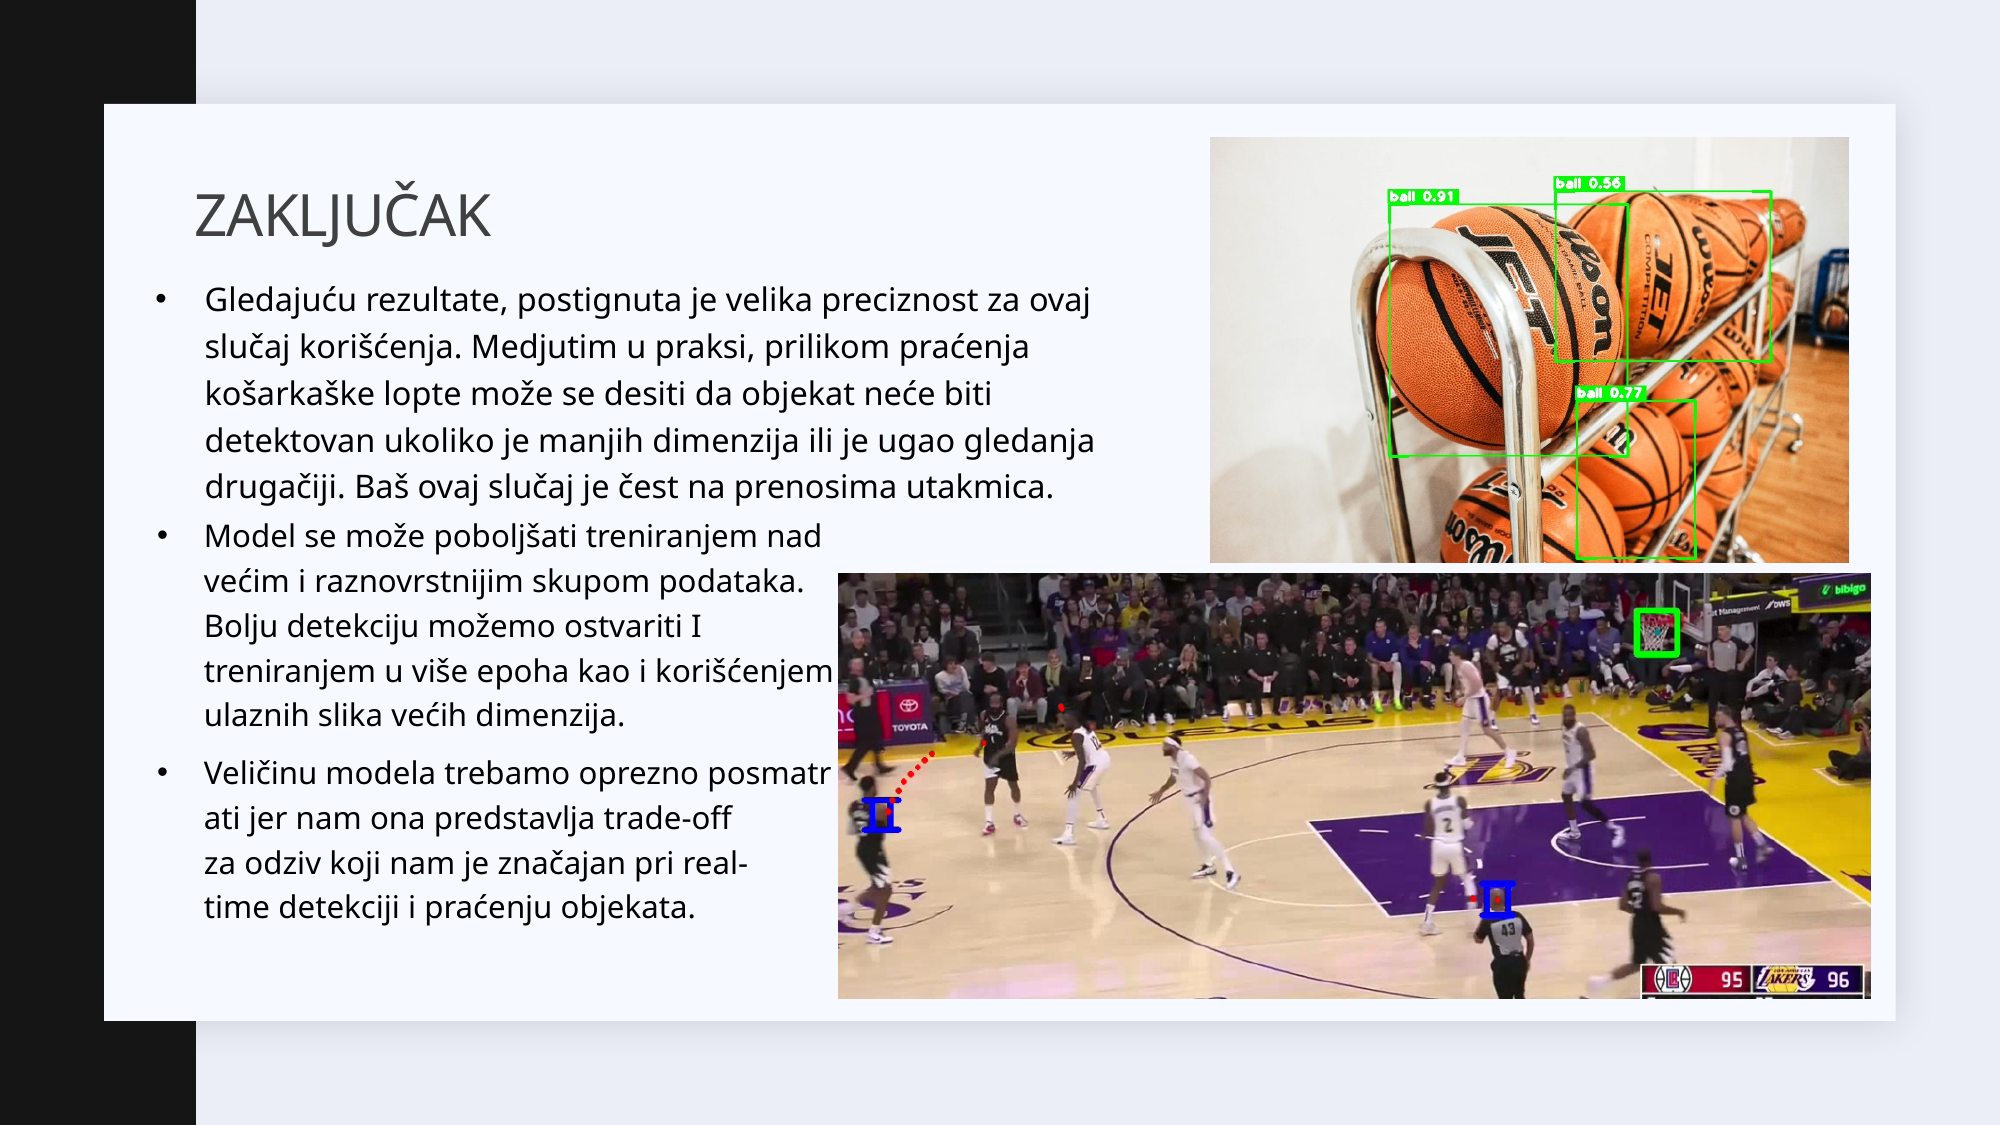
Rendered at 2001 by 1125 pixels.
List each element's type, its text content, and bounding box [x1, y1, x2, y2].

list Gledajuću rezultate, postignuta je velika preciznost za ovaj slučaj korišćenja. Medjutim u praksi, prilikom praćenja košarkaške lopte može se desiti da objekat neće biti detektovan ukoliko je manjih dimenzija ili je ugao gledanja drugačiji. Baš ovaj slučaj je čest na prenosima utakmica. [155, 263, 1115, 517]
title Zaključak [180, 154, 862, 263]
text_box Model se može poboljšati treniranjem nad većim i raznovrstnijim skupom podataka. Bolju detekciju možemo ostvariti I treniranjem u više epoha kao i korišćenjem ulaznih slika većih dimenzija. Veličinu modela trebamo oprezno posmatrati jer nam ona predstavlja trade-off za odziv koji nam je značajan pri real-time detekciji i praćenju objekata. [142, 501, 852, 933]
picture [1210, 137, 1849, 564]
picture [838, 573, 1871, 999]
